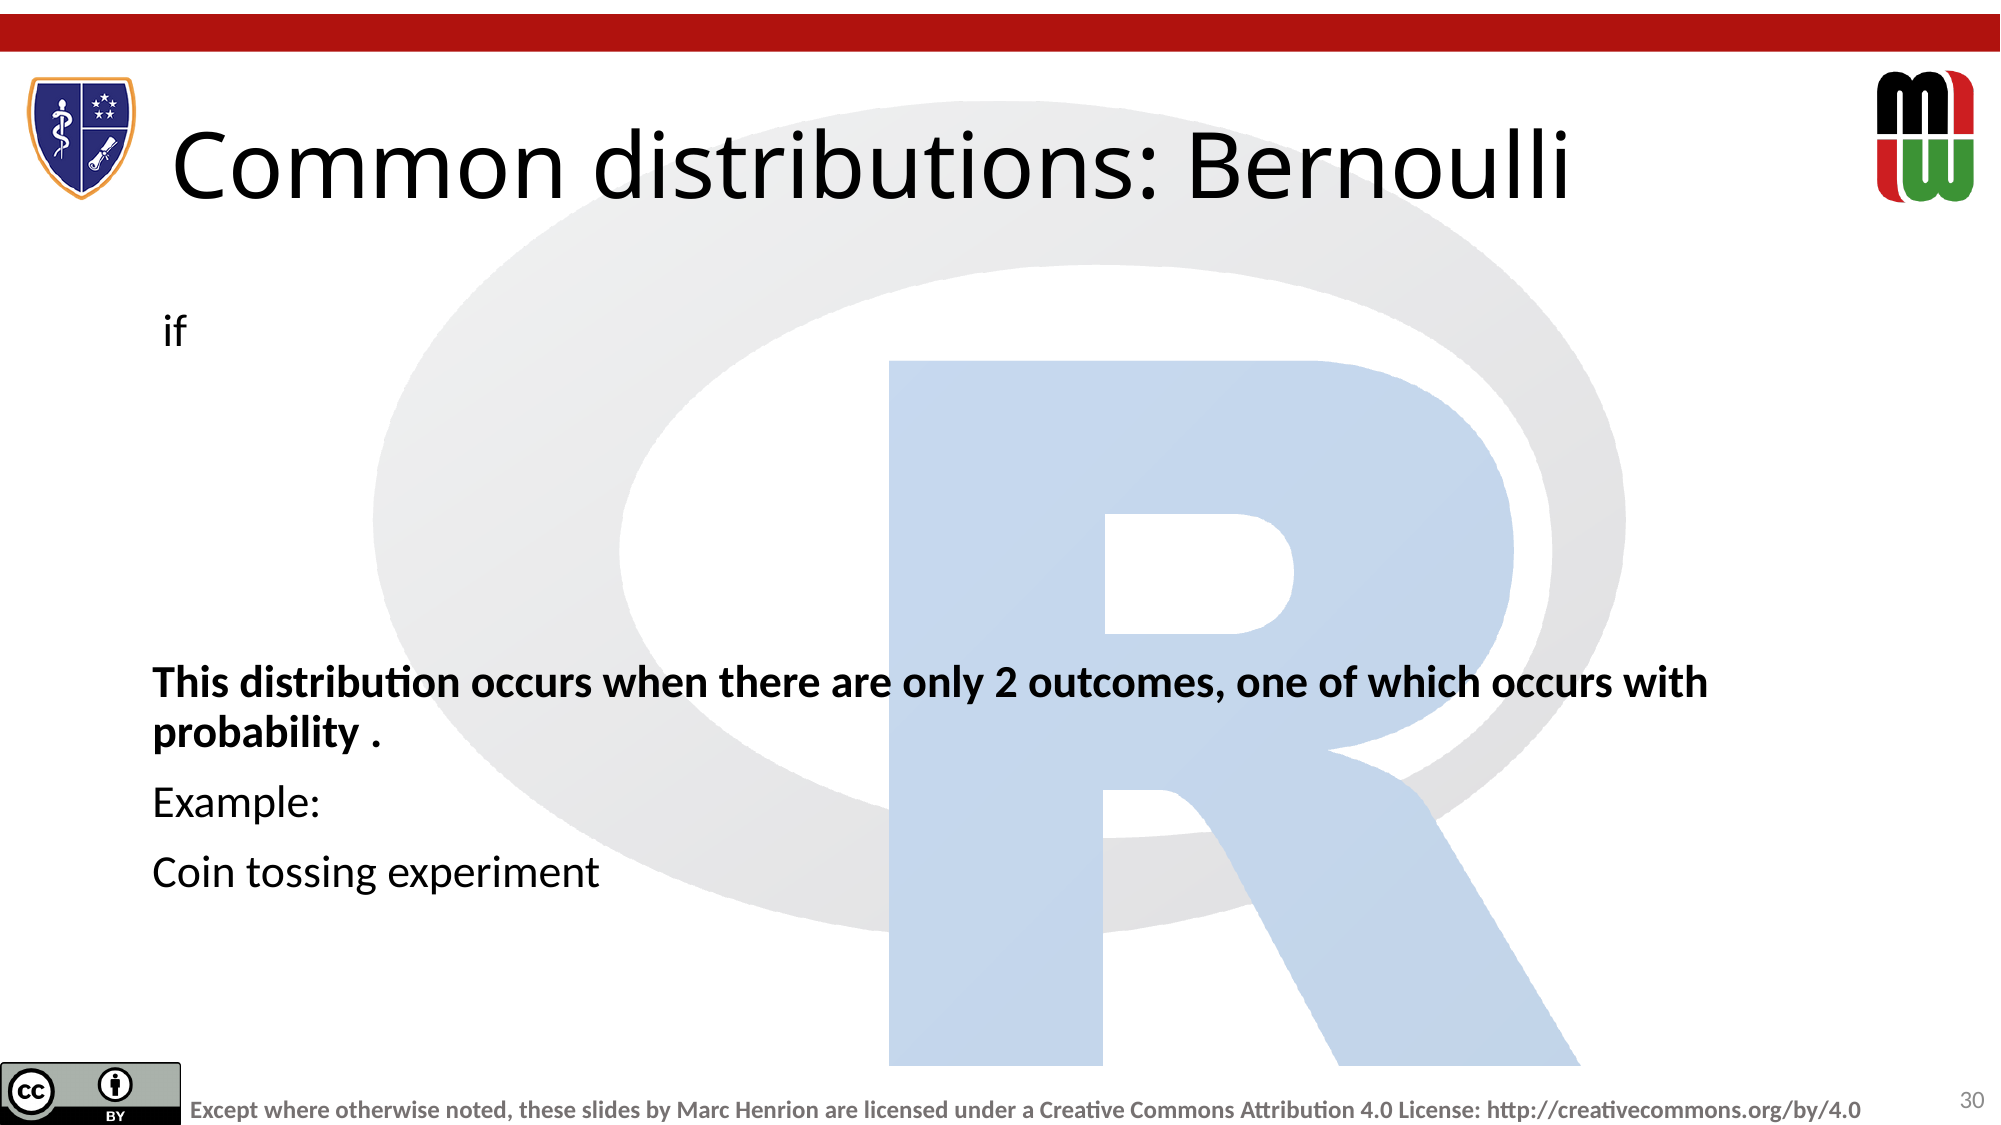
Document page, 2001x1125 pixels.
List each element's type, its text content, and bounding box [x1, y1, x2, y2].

picture [0, 53, 161, 215]
title Common distributions: Bernoulli [155, 59, 1851, 278]
list if This distribution occurs when there are only 2 outcomes, one of which occurs with probability . Example: Coin tossing experiment [137, 299, 1863, 1066]
picture [0, 1062, 181, 1125]
slide_number 30 [1550, 1073, 2000, 1125]
